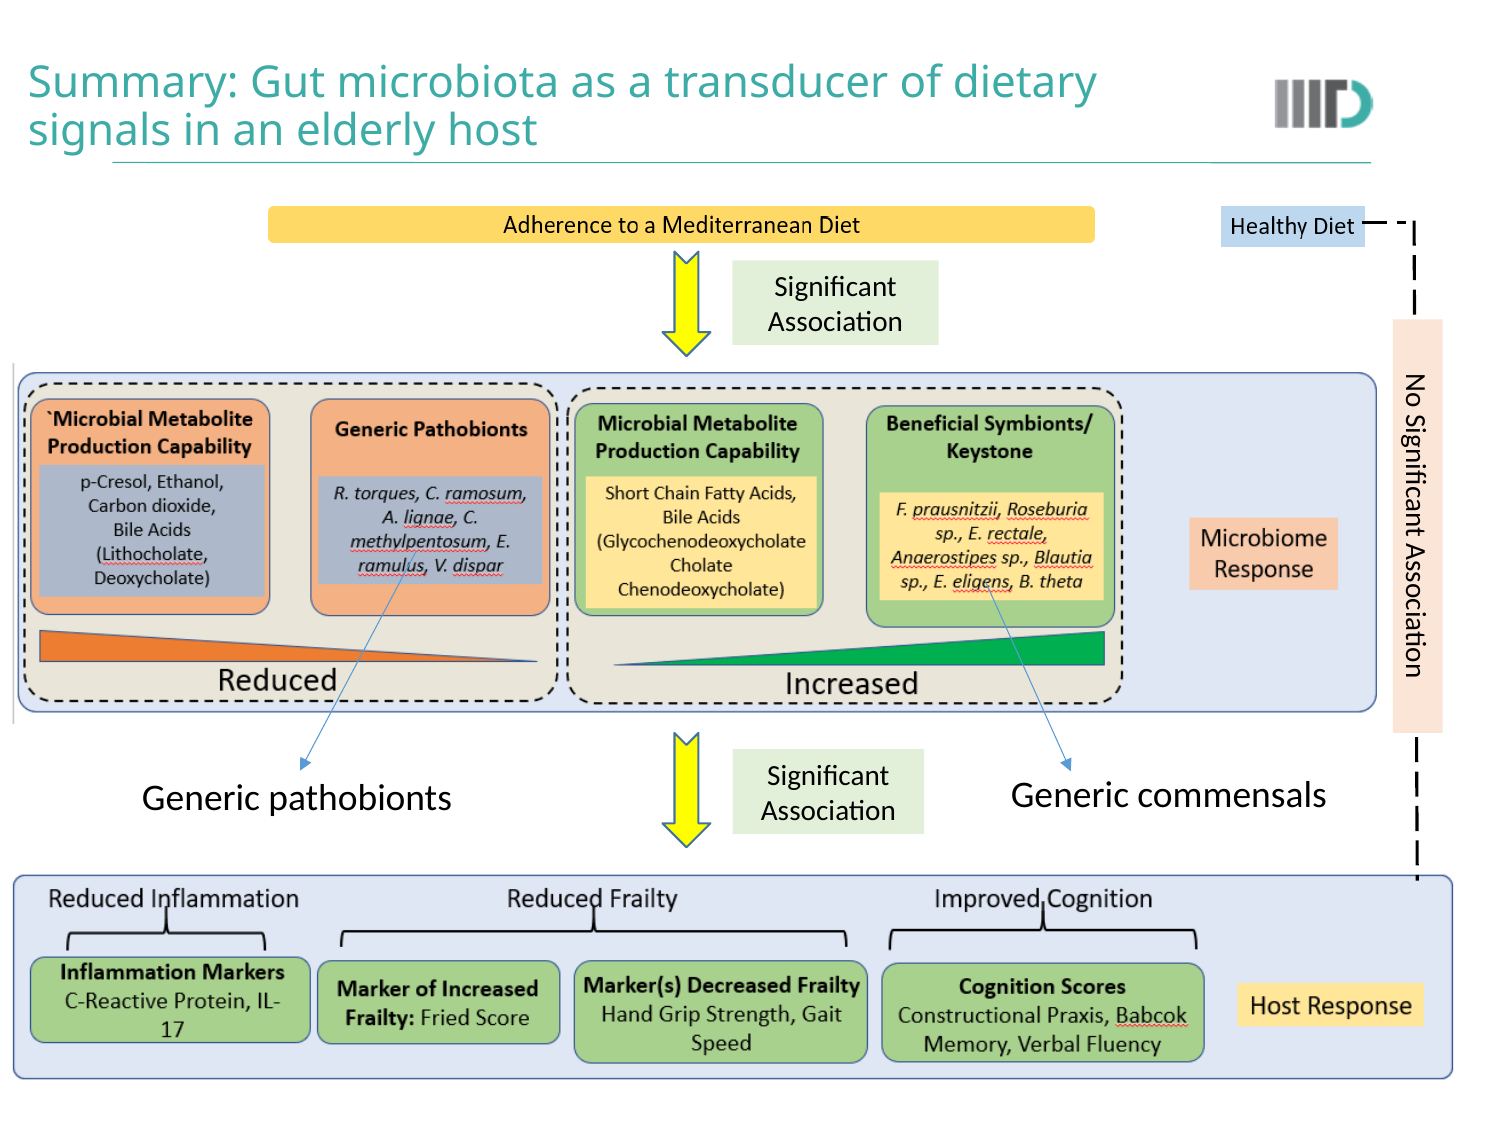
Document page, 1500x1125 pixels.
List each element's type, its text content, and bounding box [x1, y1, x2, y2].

picture [12, 363, 1385, 724]
text_box [661, 731, 712, 848]
text_box Generic commensals [996, 762, 1343, 823]
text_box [985, 581, 1071, 772]
title Summary: Gut microbiota as a transducer of dietary signals in an elderly host [12, 52, 1236, 163]
text_box No Significant Association [1392, 319, 1413, 733]
text_box [661, 255, 712, 357]
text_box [1413, 220, 1418, 881]
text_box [299, 550, 417, 771]
text_box No Significant Association [1418, 319, 1443, 733]
text_box Significant Association [732, 260, 939, 345]
picture [223, 199, 1385, 255]
text_box Generic pathobionts [127, 765, 468, 825]
text_box Significant Association [732, 749, 925, 834]
picture [7, 870, 1458, 1089]
picture [1256, 67, 1388, 141]
